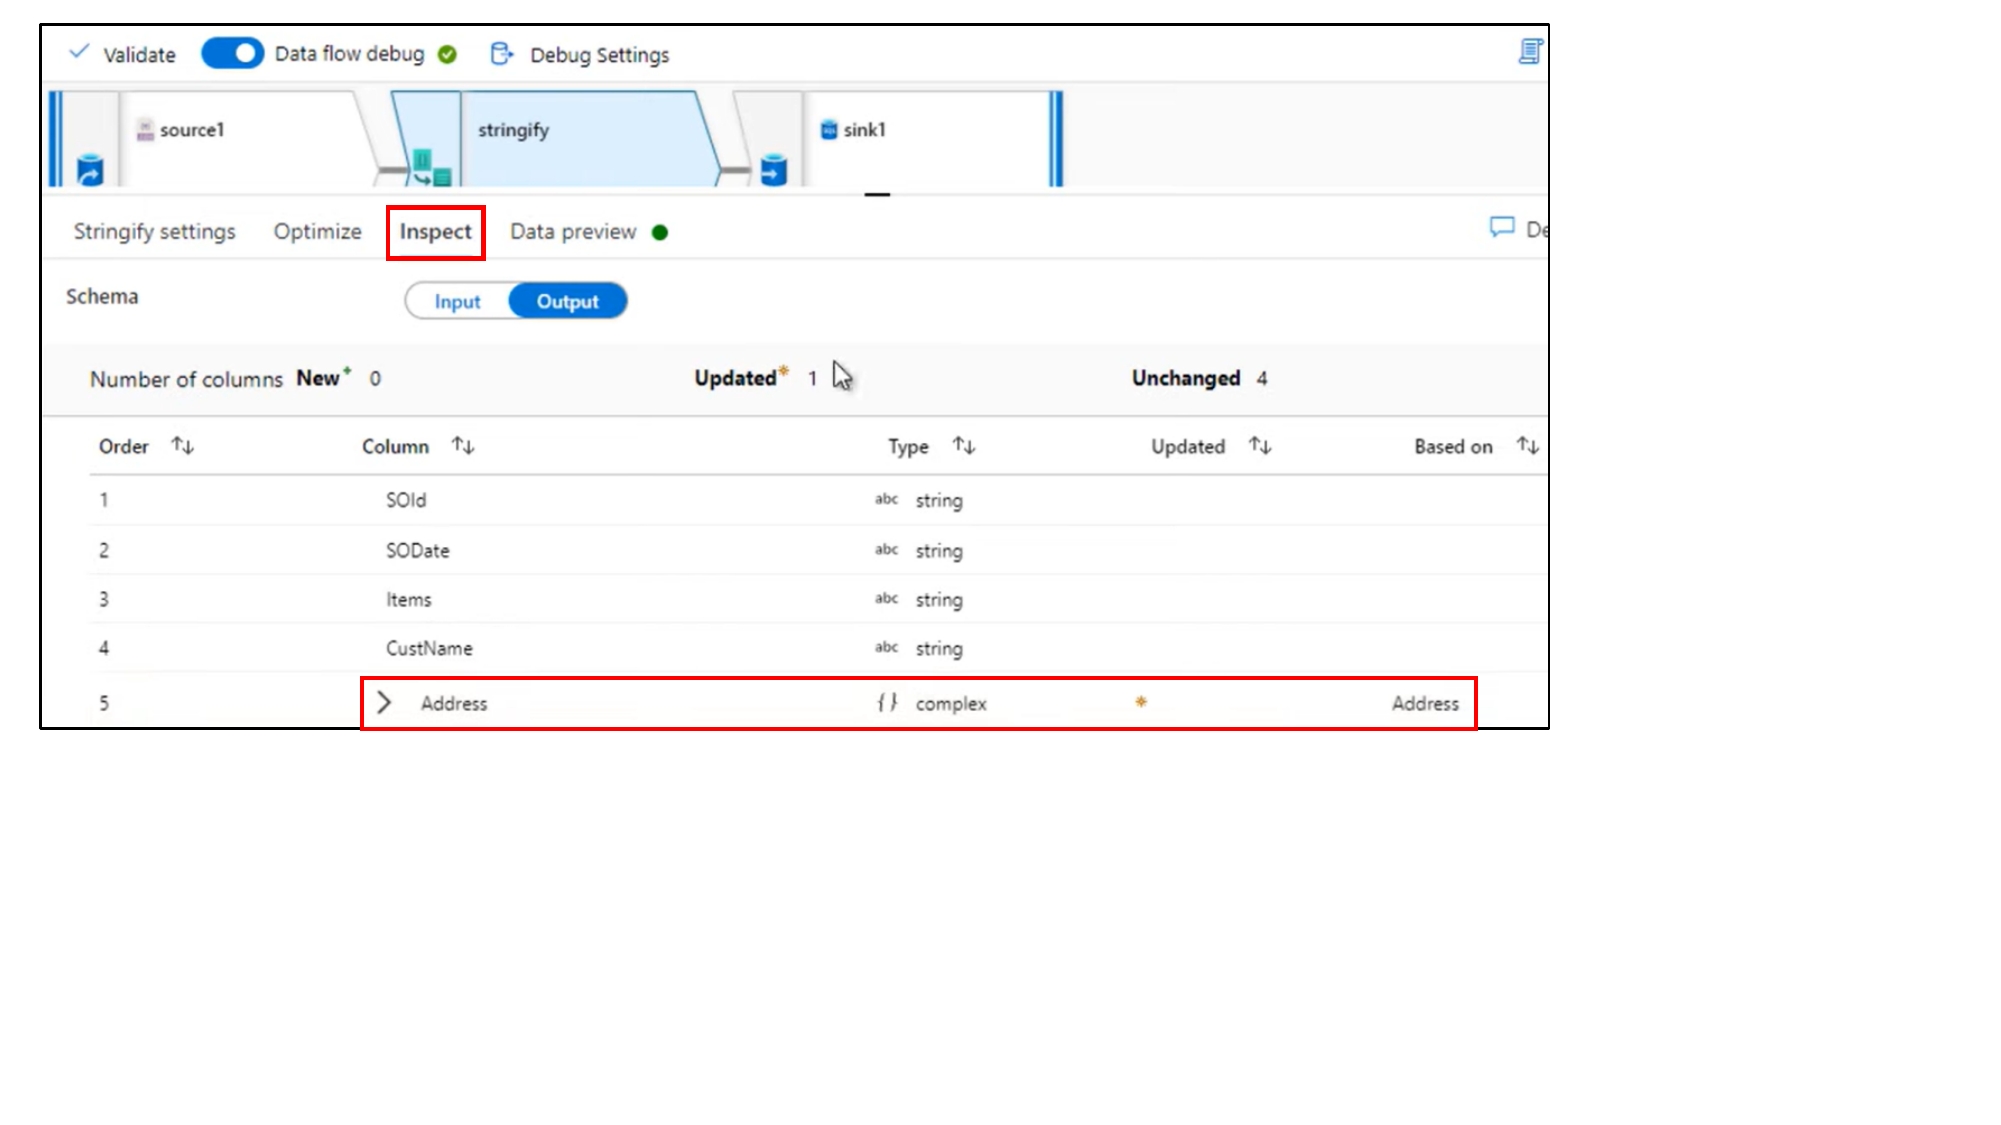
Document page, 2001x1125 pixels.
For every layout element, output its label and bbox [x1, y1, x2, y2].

picture [41, 25, 1548, 728]
